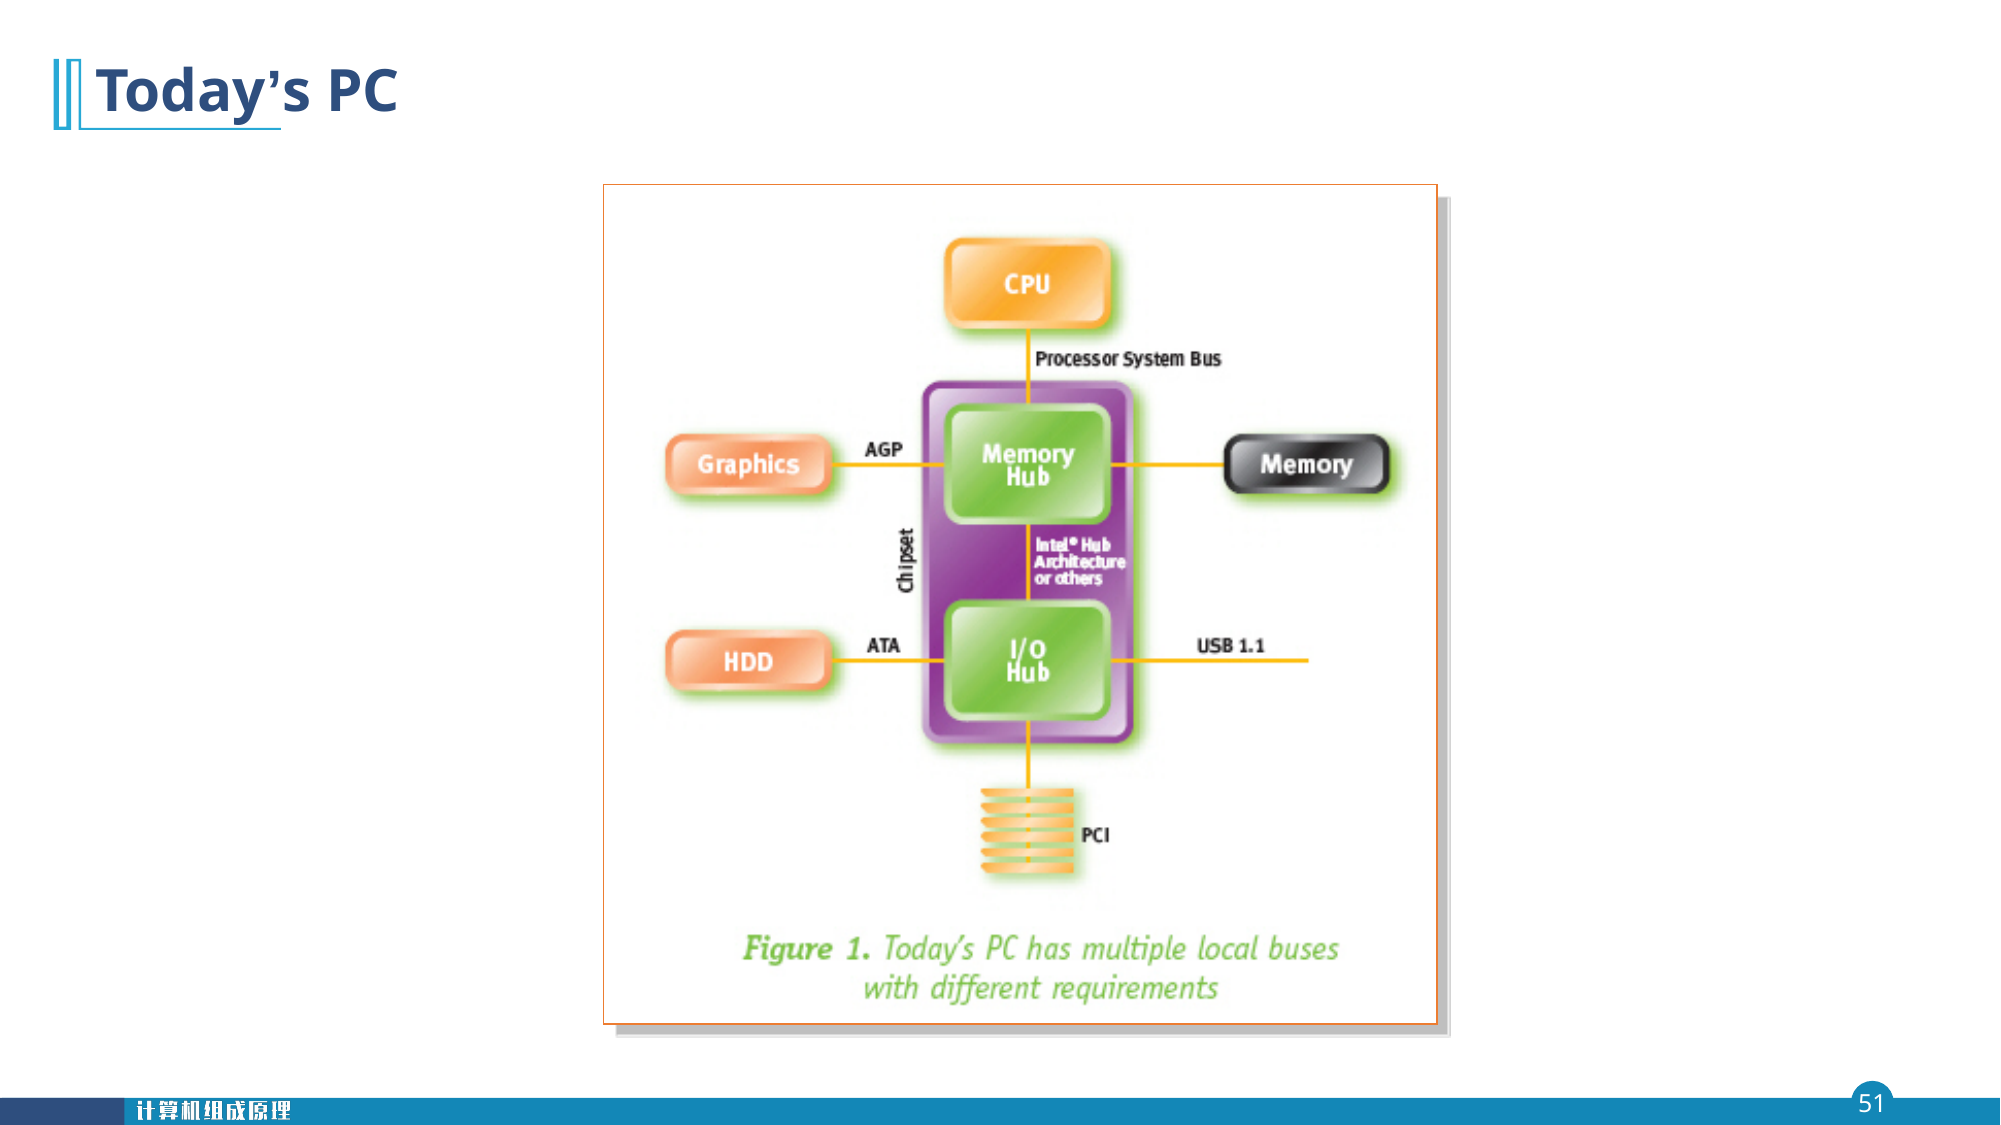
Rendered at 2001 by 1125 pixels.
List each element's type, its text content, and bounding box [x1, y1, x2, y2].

title Today’s PC [80, 42, 1805, 144]
picture [604, 185, 1437, 1024]
